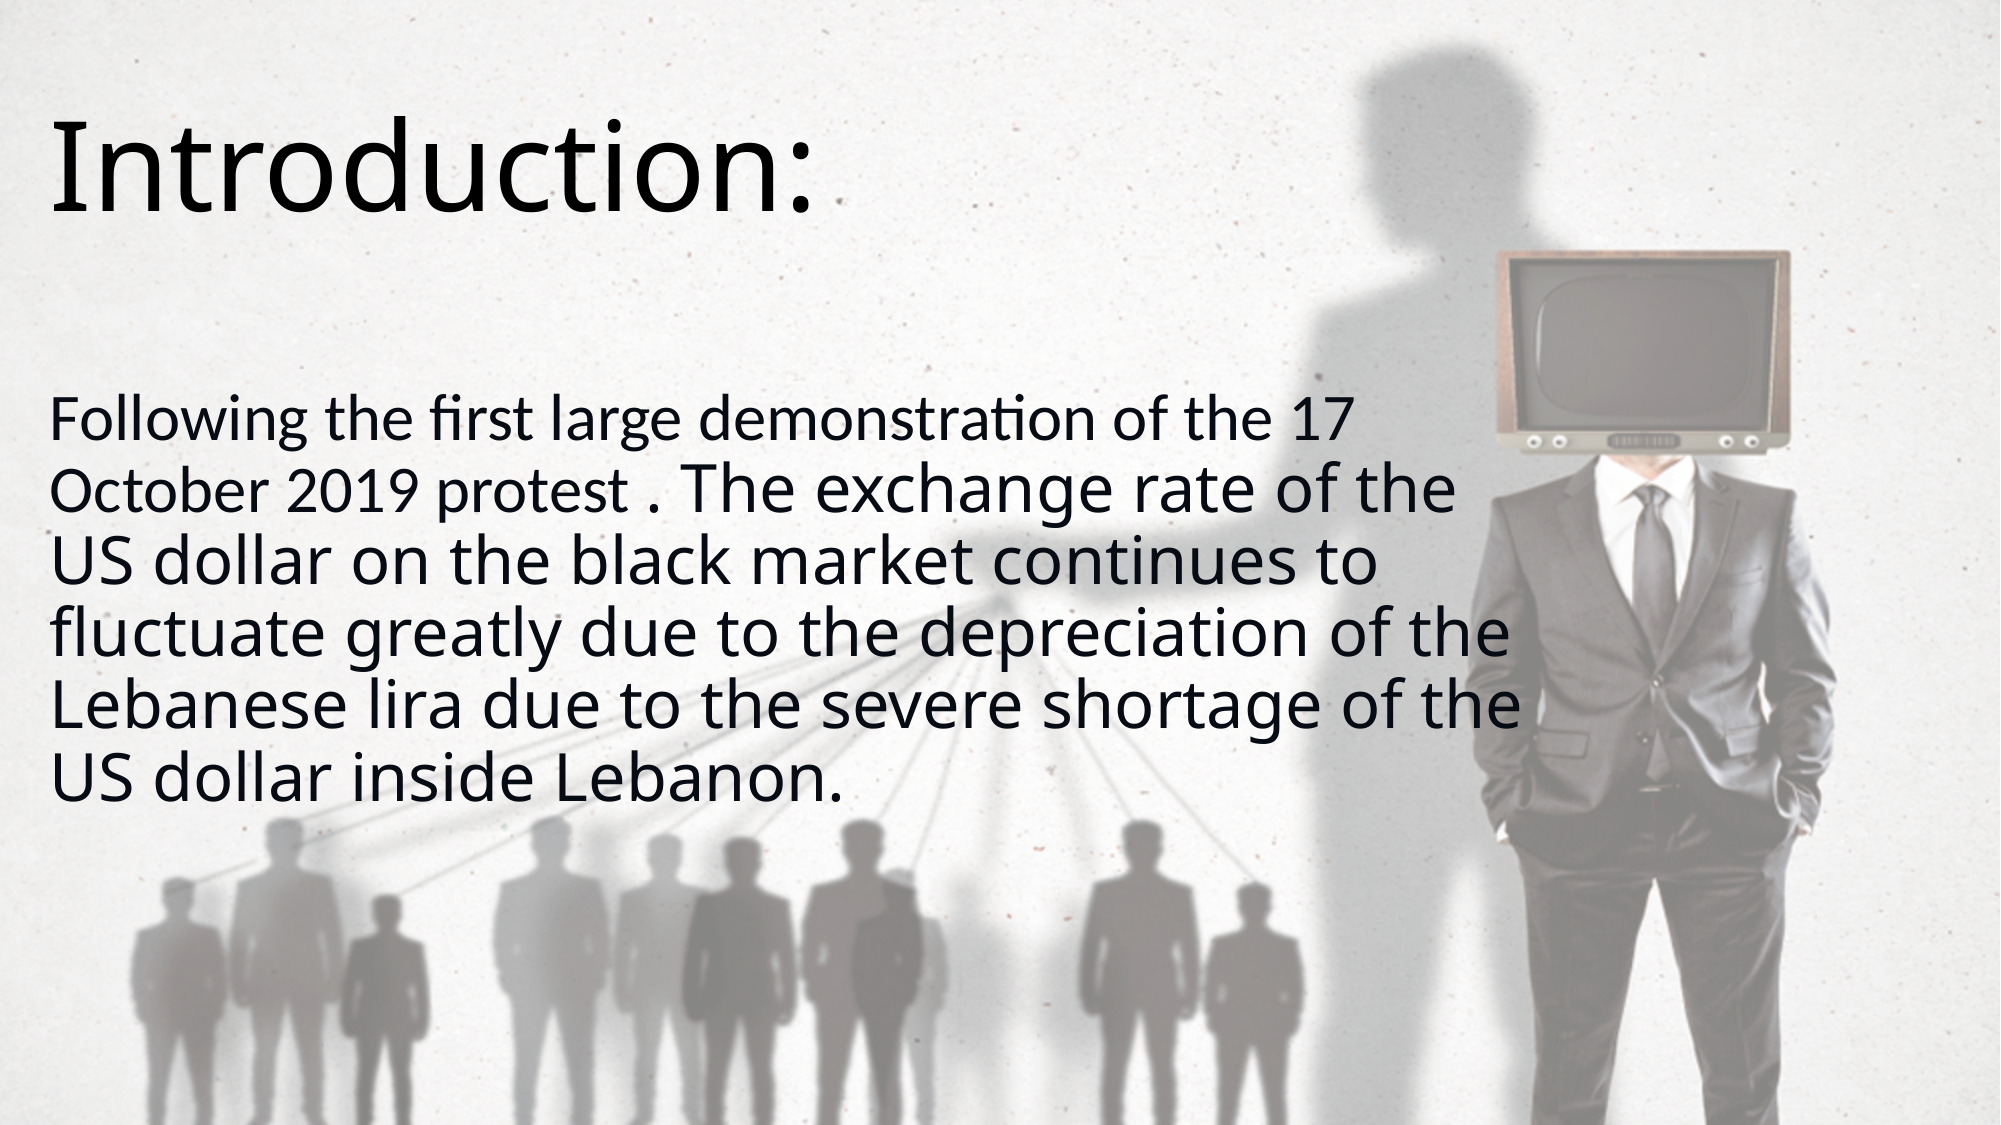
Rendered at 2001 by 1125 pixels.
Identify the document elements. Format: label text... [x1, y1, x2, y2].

title Introduction: [34, 25, 1931, 246]
subtitle Following the first large demonstration of the 17 October 2019 protest . The exchange rate of the US dollar on the black market continues to fluctuate greatly due to the depreciation of the Lebanese lira due to the severe shortage of the US dollar inside Lebanon. [34, 375, 1549, 1125]
